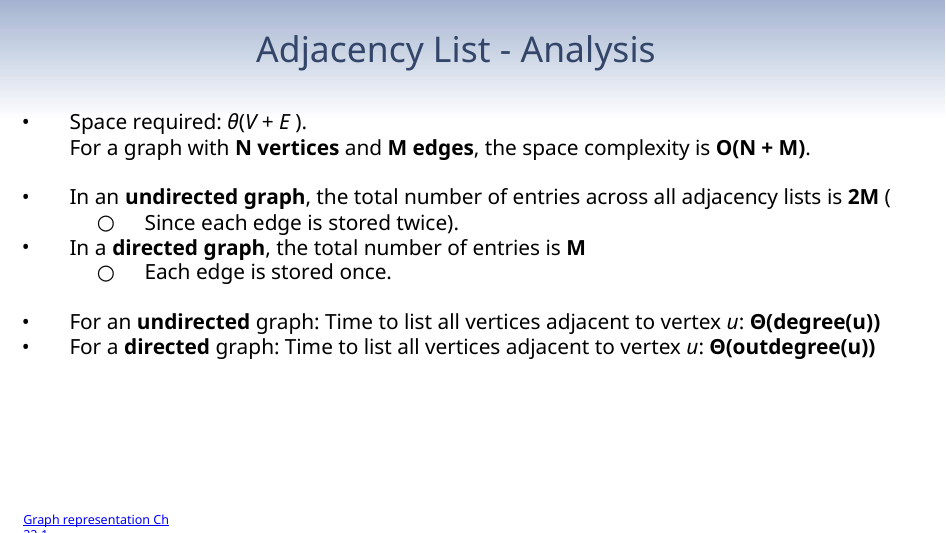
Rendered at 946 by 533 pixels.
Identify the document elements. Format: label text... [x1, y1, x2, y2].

text_box Adjacency List - Analysis [254, 25, 871, 70]
picture [0, 0, 945, 118]
text_box Graph representation Ch 22.1 [21, 509, 183, 533]
text_box Space required: θ(V + E ). For a graph with N vertices and M edges, the space complexity is O(N + M). In an undirected graph, the total number of entries across all adjacency lists is 2M ( Since each edge is stored twice). In a directed graph, the total number of entries is M Each edge is stored once. For an undirected graph: Time to list all vertices adjacent to vertex u: Θ(degree(u)) For a directed graph: Time to list all vertices adjacent to vertex u: Θ(outdegree(u)) [0, 75, 925, 384]
